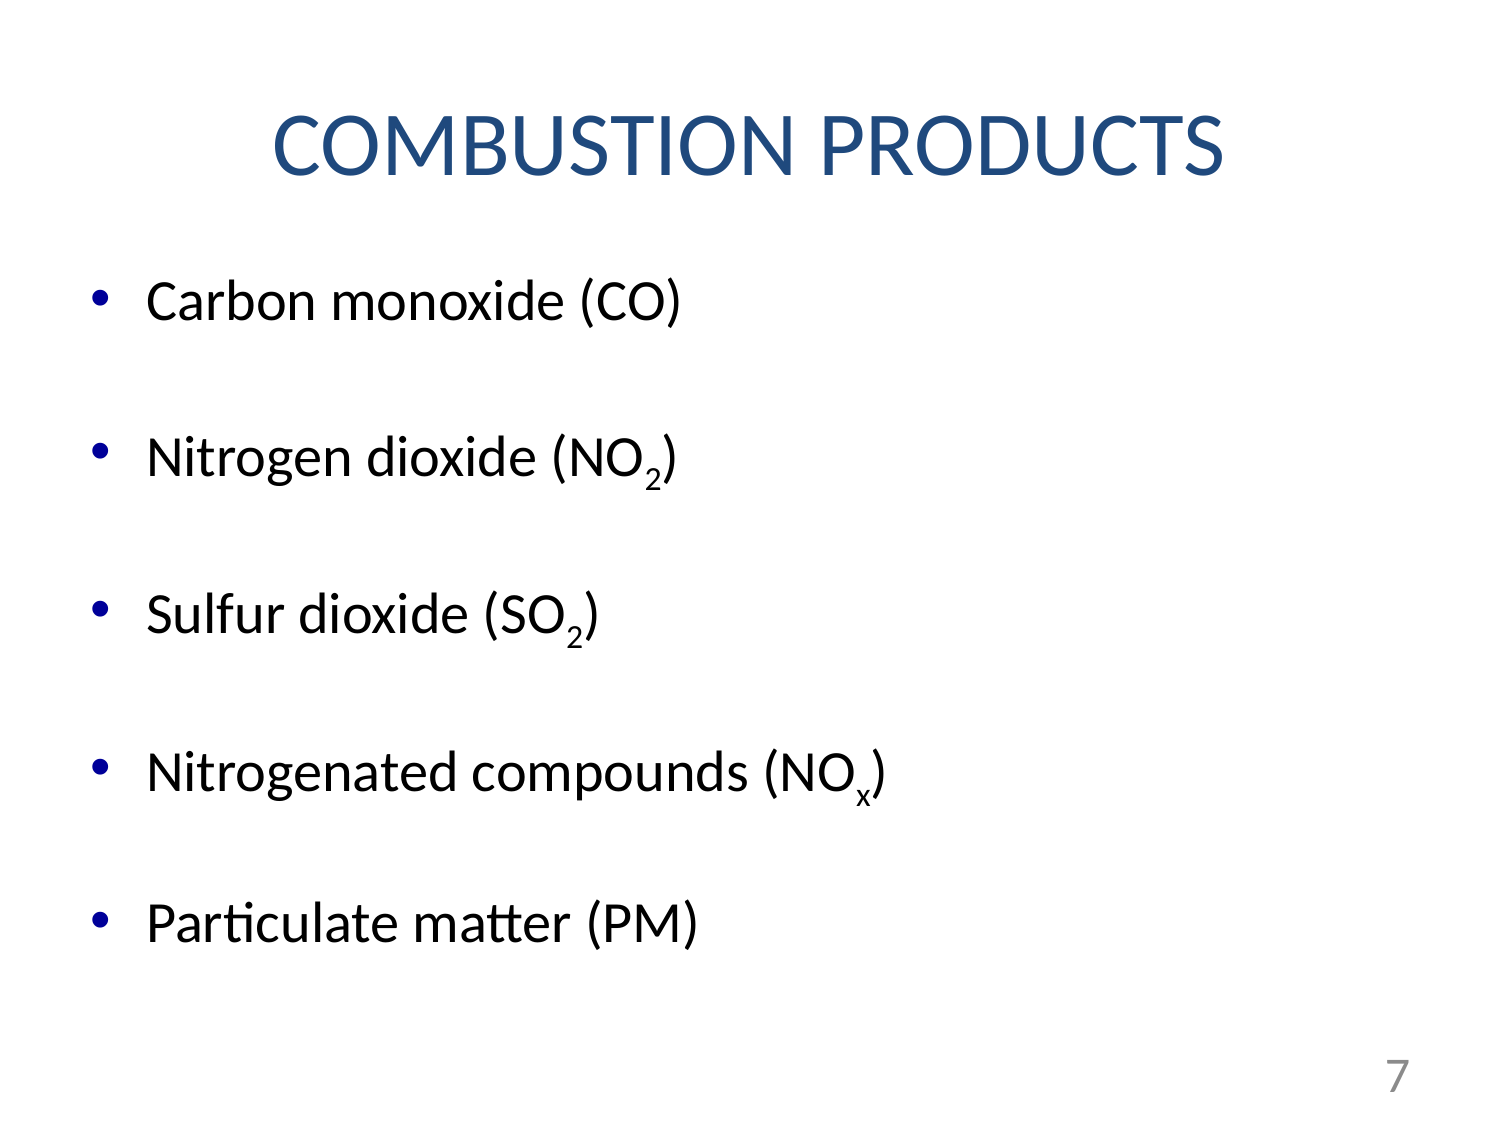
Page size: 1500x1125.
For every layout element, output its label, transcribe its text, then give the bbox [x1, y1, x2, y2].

slide_number 7 [1074, 1042, 1425, 1103]
list Carbon monoxide (CO) Nitrogen dioxide (NO2) Sulfur dioxide (SO2) Nitrogenated compounds (NOx) Particulate matter (PM) [75, 262, 1425, 1005]
title COMBUSTION PRODUCTS [75, 45, 1425, 233]
